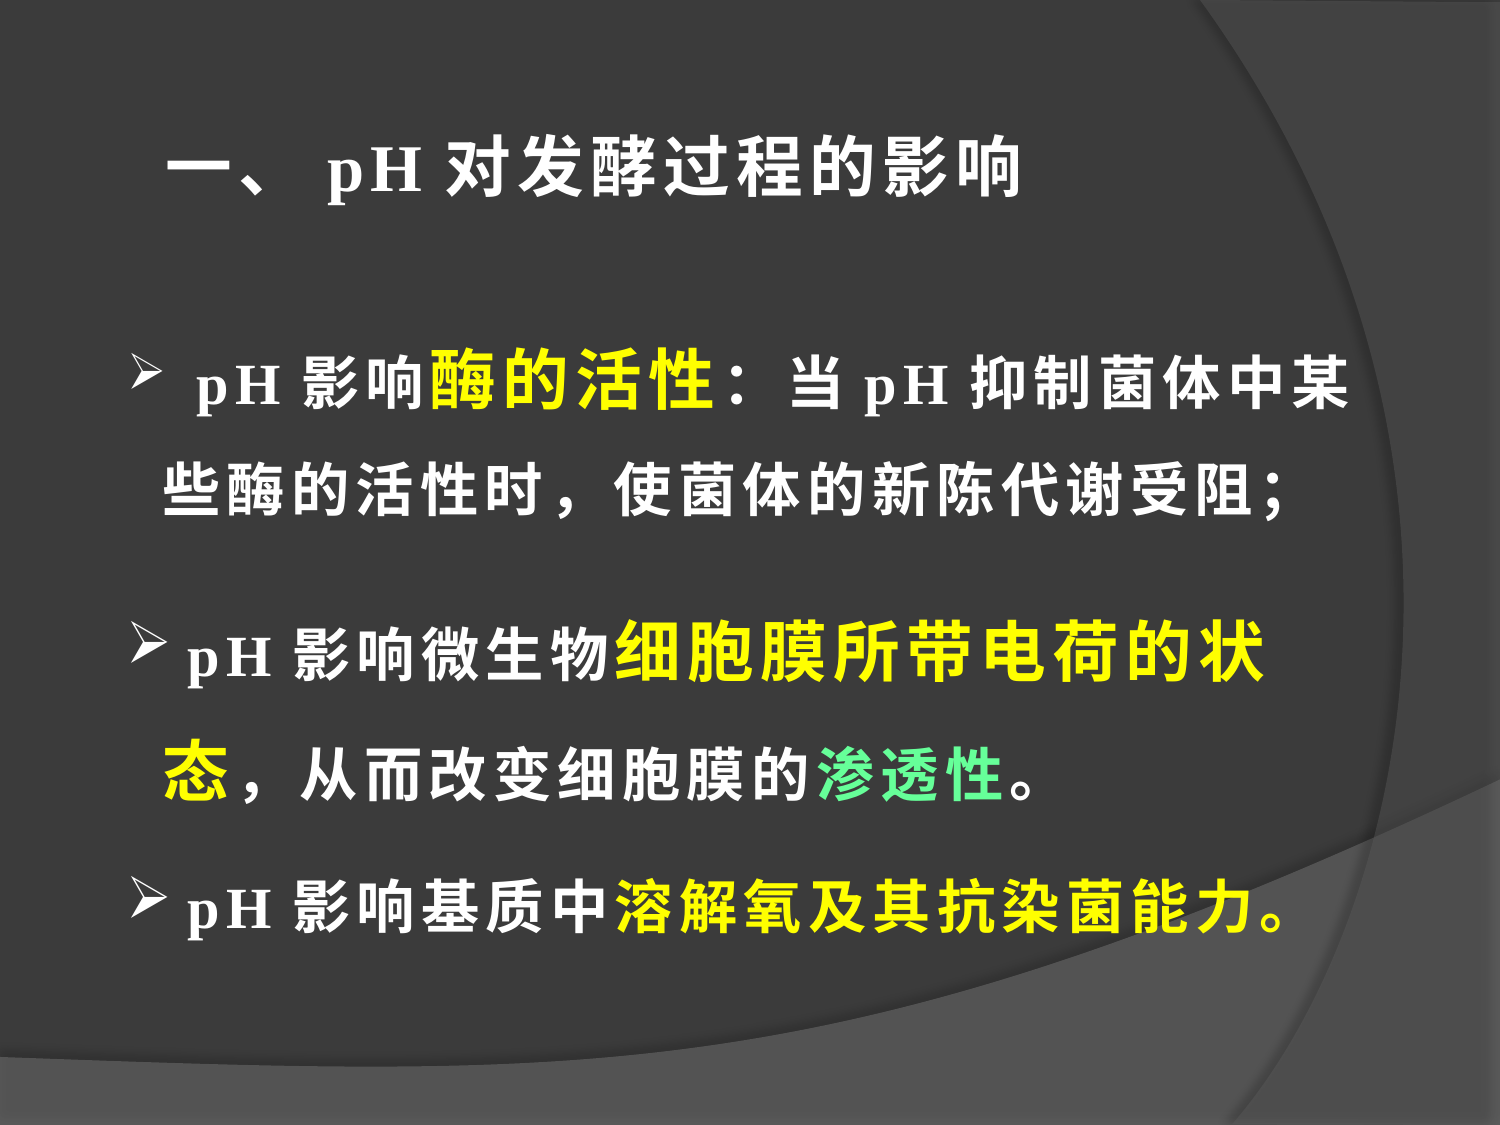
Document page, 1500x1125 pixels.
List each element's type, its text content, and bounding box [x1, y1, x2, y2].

text_box pH影响酶的活性：当pH抑制菌体中某些酶的活性时，使菌体的新陈代谢受阻； [112, 290, 1424, 531]
text_box 一、pH对发酵过程的影响 [135, 101, 1053, 213]
text_box pH影响基质中溶解氧及其抗染菌能力。 [112, 827, 1412, 948]
text_box pH影响微生物细胞膜所带电荷的状态，从而改变细胞膜的渗透性。 [112, 562, 1412, 818]
